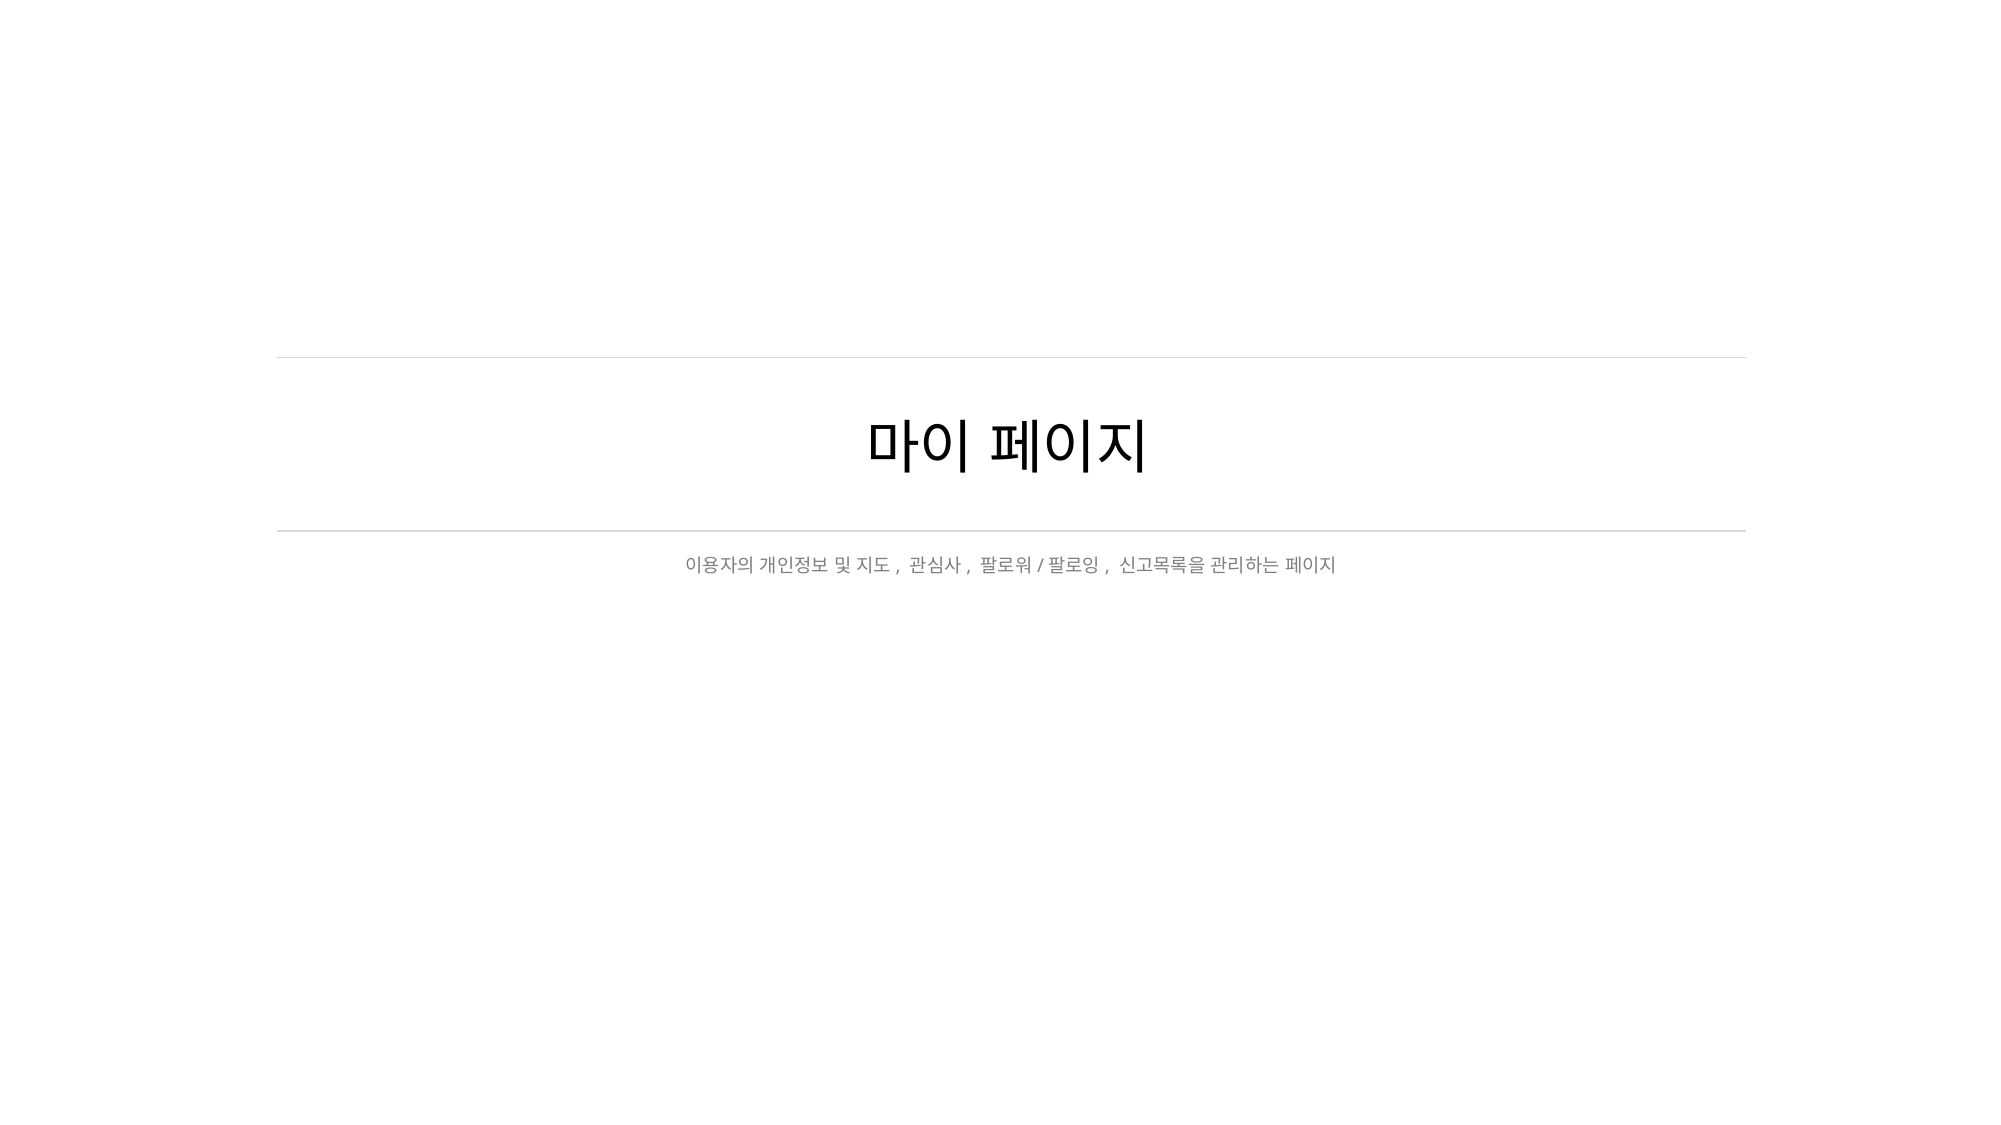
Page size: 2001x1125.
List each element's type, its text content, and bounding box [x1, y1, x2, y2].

list 이용자의 개인정보 및 지도, 관심사, 팔로워/팔로잉, 신고목록을 관리하는 페이지 [276, 546, 1746, 657]
title 마이 페이지 [70, 375, 1945, 515]
